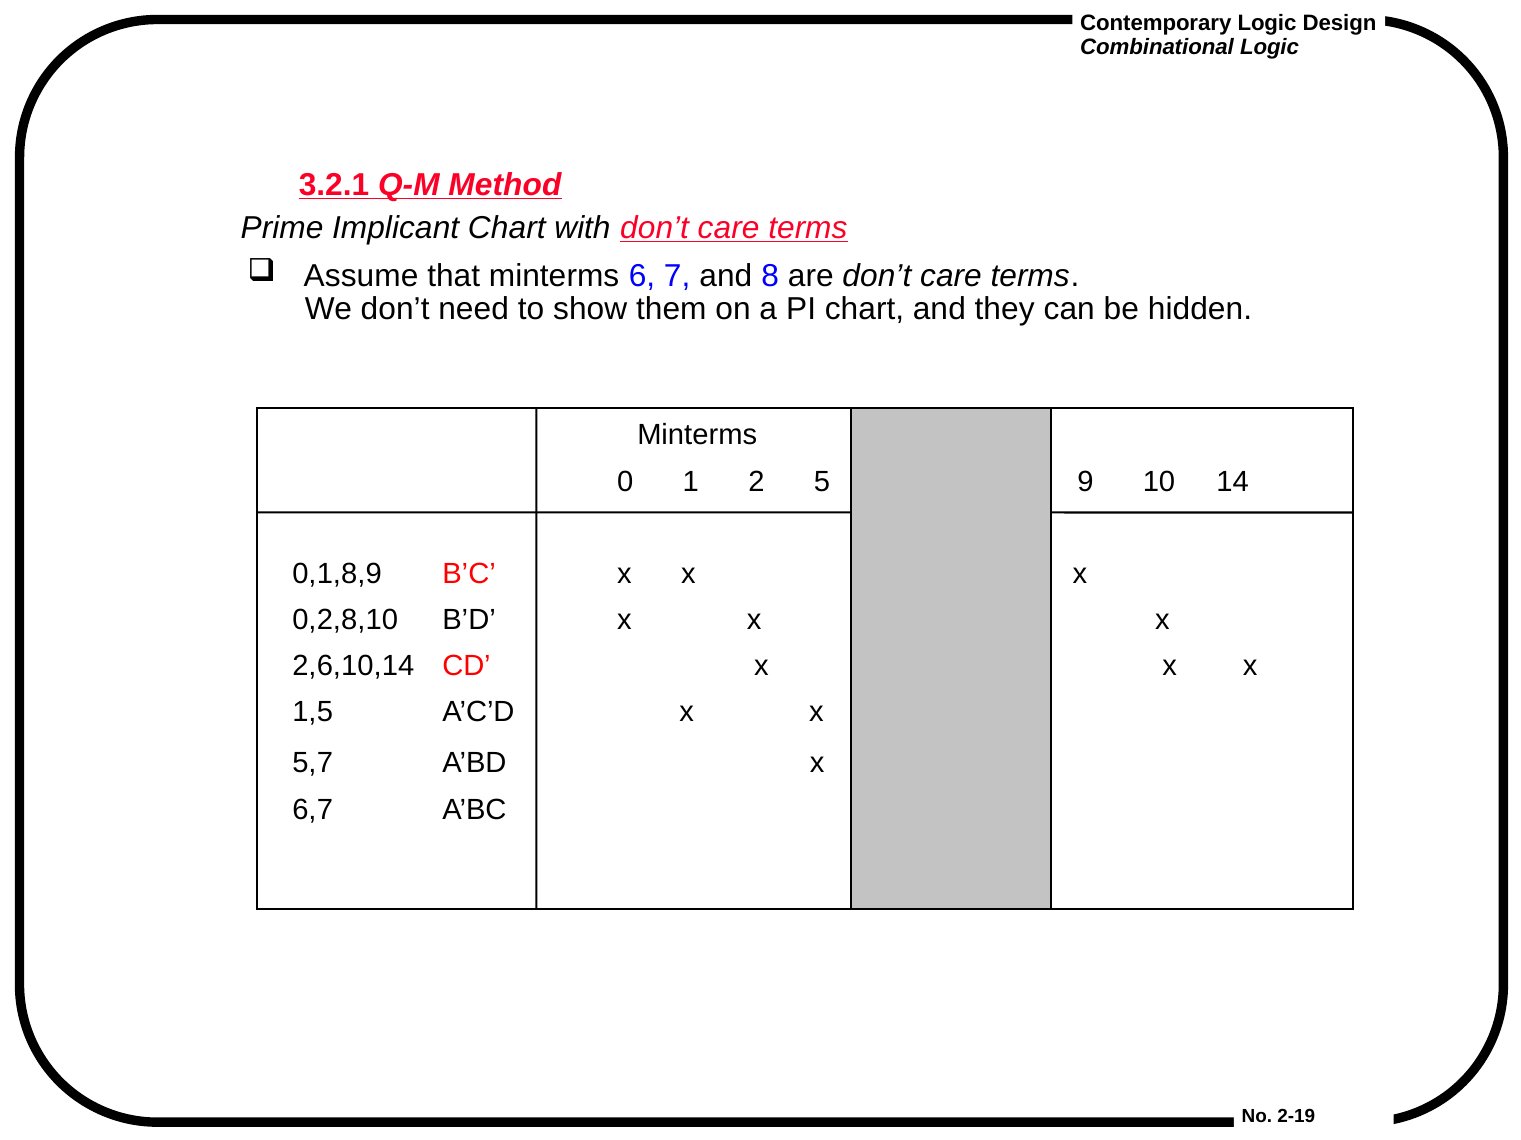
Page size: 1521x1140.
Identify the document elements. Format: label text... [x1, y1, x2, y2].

title 3.2.1 Q-M Method [288, 165, 575, 207]
text_box Prime Implicant Chart with don’t care terms [232, 210, 1331, 281]
text_box Assume that minterms 6, 7, and 8 are don’t care terms. We don’t need to show them on a PI chart, and they can be hidden. [239, 258, 1316, 329]
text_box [256, 407, 1354, 910]
